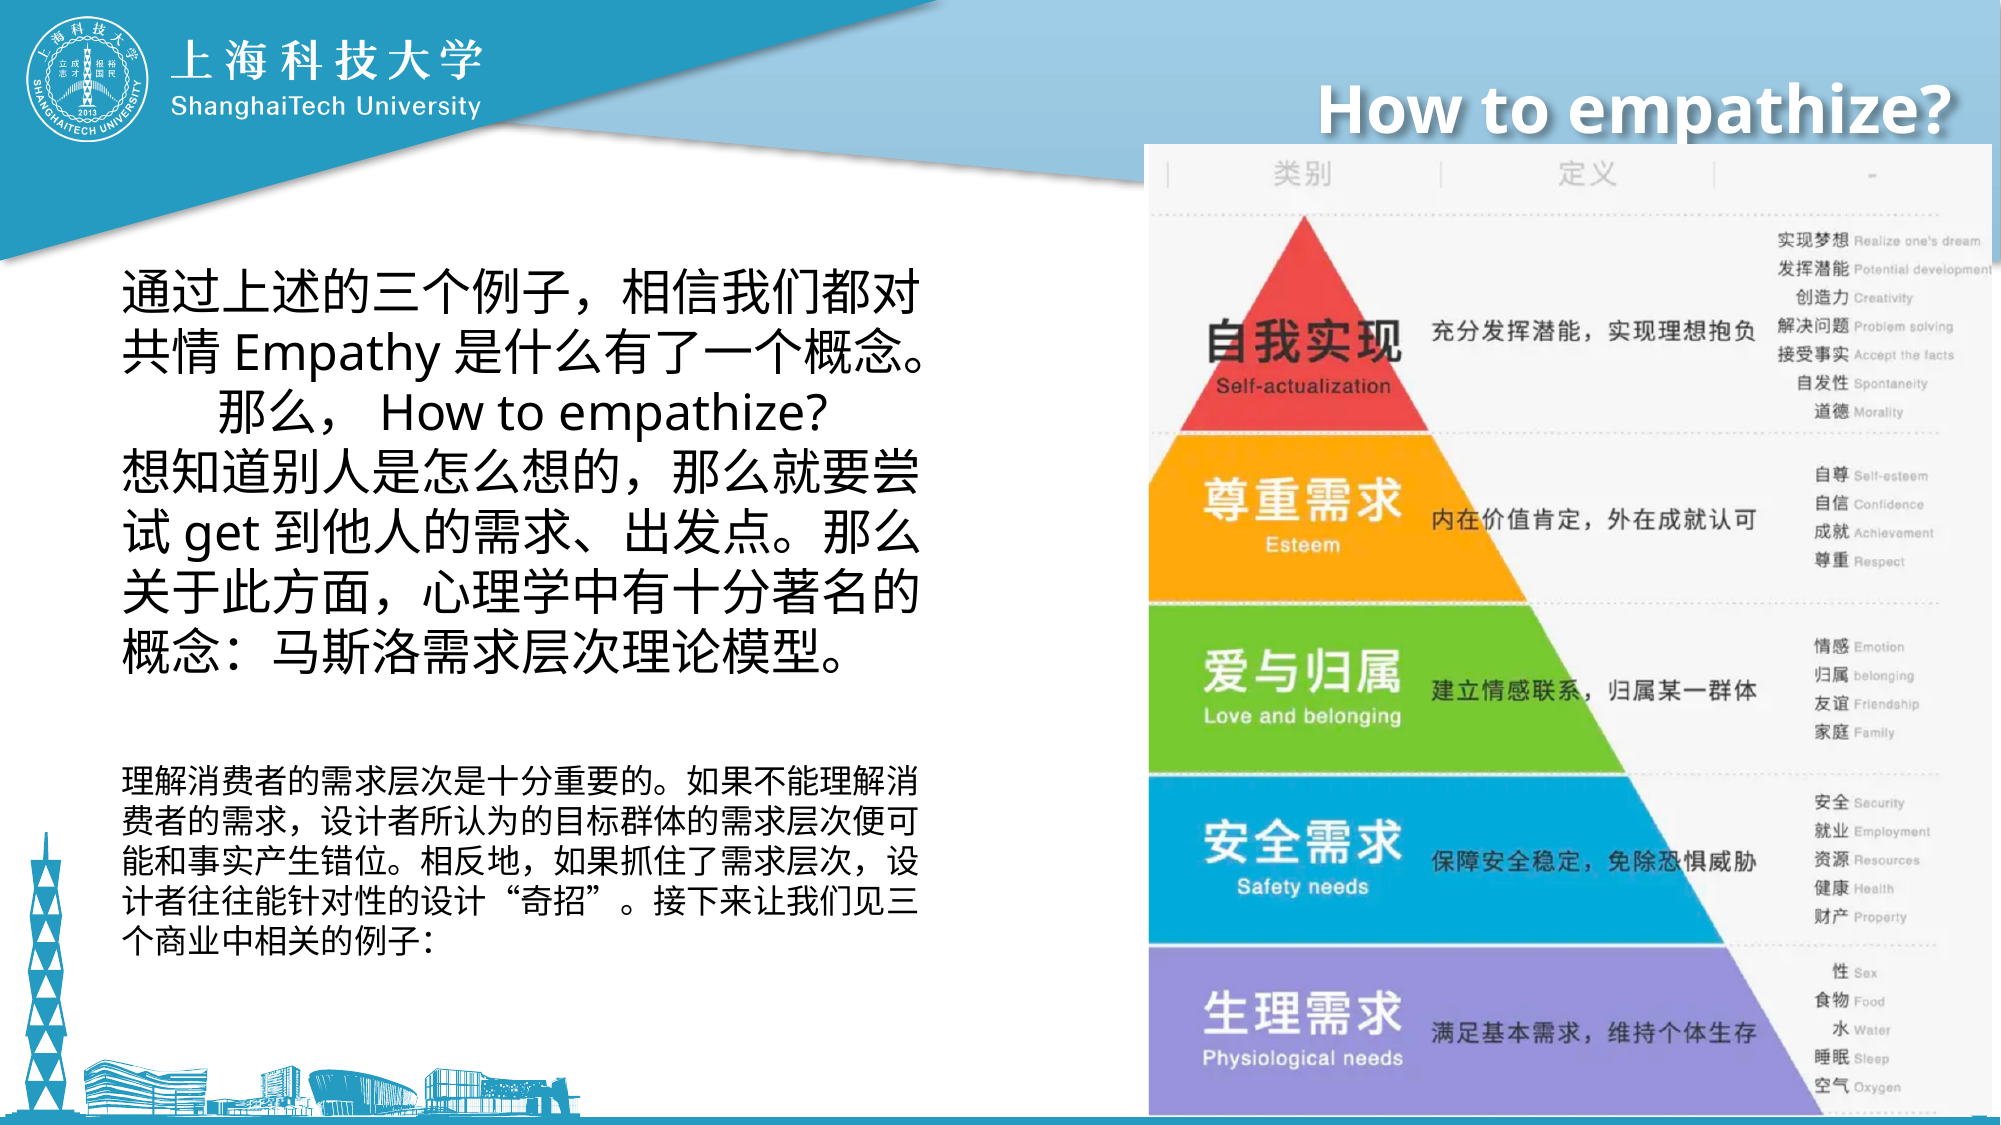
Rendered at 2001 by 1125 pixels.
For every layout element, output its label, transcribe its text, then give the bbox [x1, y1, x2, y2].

title How to empathize? [242, 3, 1968, 221]
picture [1144, 144, 1992, 1117]
text_box 通过上述的三个例子，相信我们都对共情Empathy是什么有了一个概念。 那么，How to empathize? 想知道别人是怎么想的，那么就要尝试get到他人的需求、出发点。那么关于此方面，心理学中有十分著名的概念：马斯洛需求层次理论模型。 理解消费者的需求层次是十分重要的。如果不能理解消费者的需求，设计者所认为的目标群体的需求层次便可能和事实产生错位。相反地，如果抓住了需求层次，设计者往往能针对性的设计“奇招”。接下来让我们见三个商业中相关的例子： [106, 253, 939, 992]
